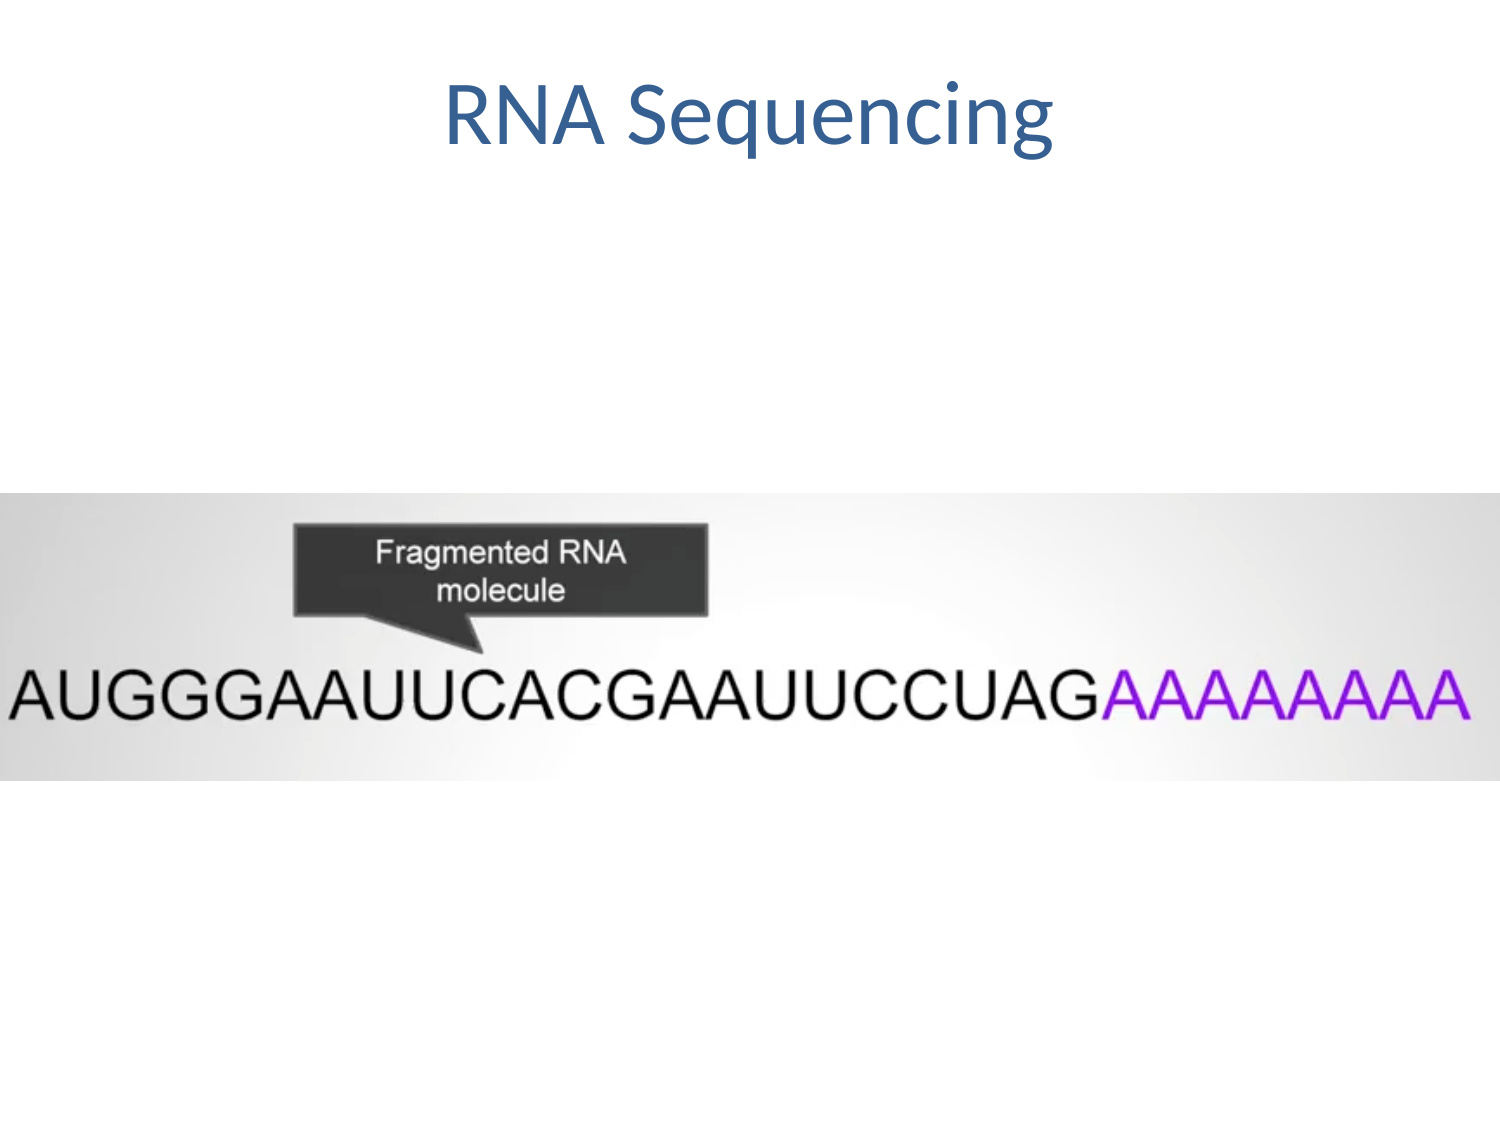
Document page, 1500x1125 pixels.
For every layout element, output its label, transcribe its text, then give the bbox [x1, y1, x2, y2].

text_box RNA Sequencing [74, 45, 1425, 233]
picture [0, 493, 1500, 782]
